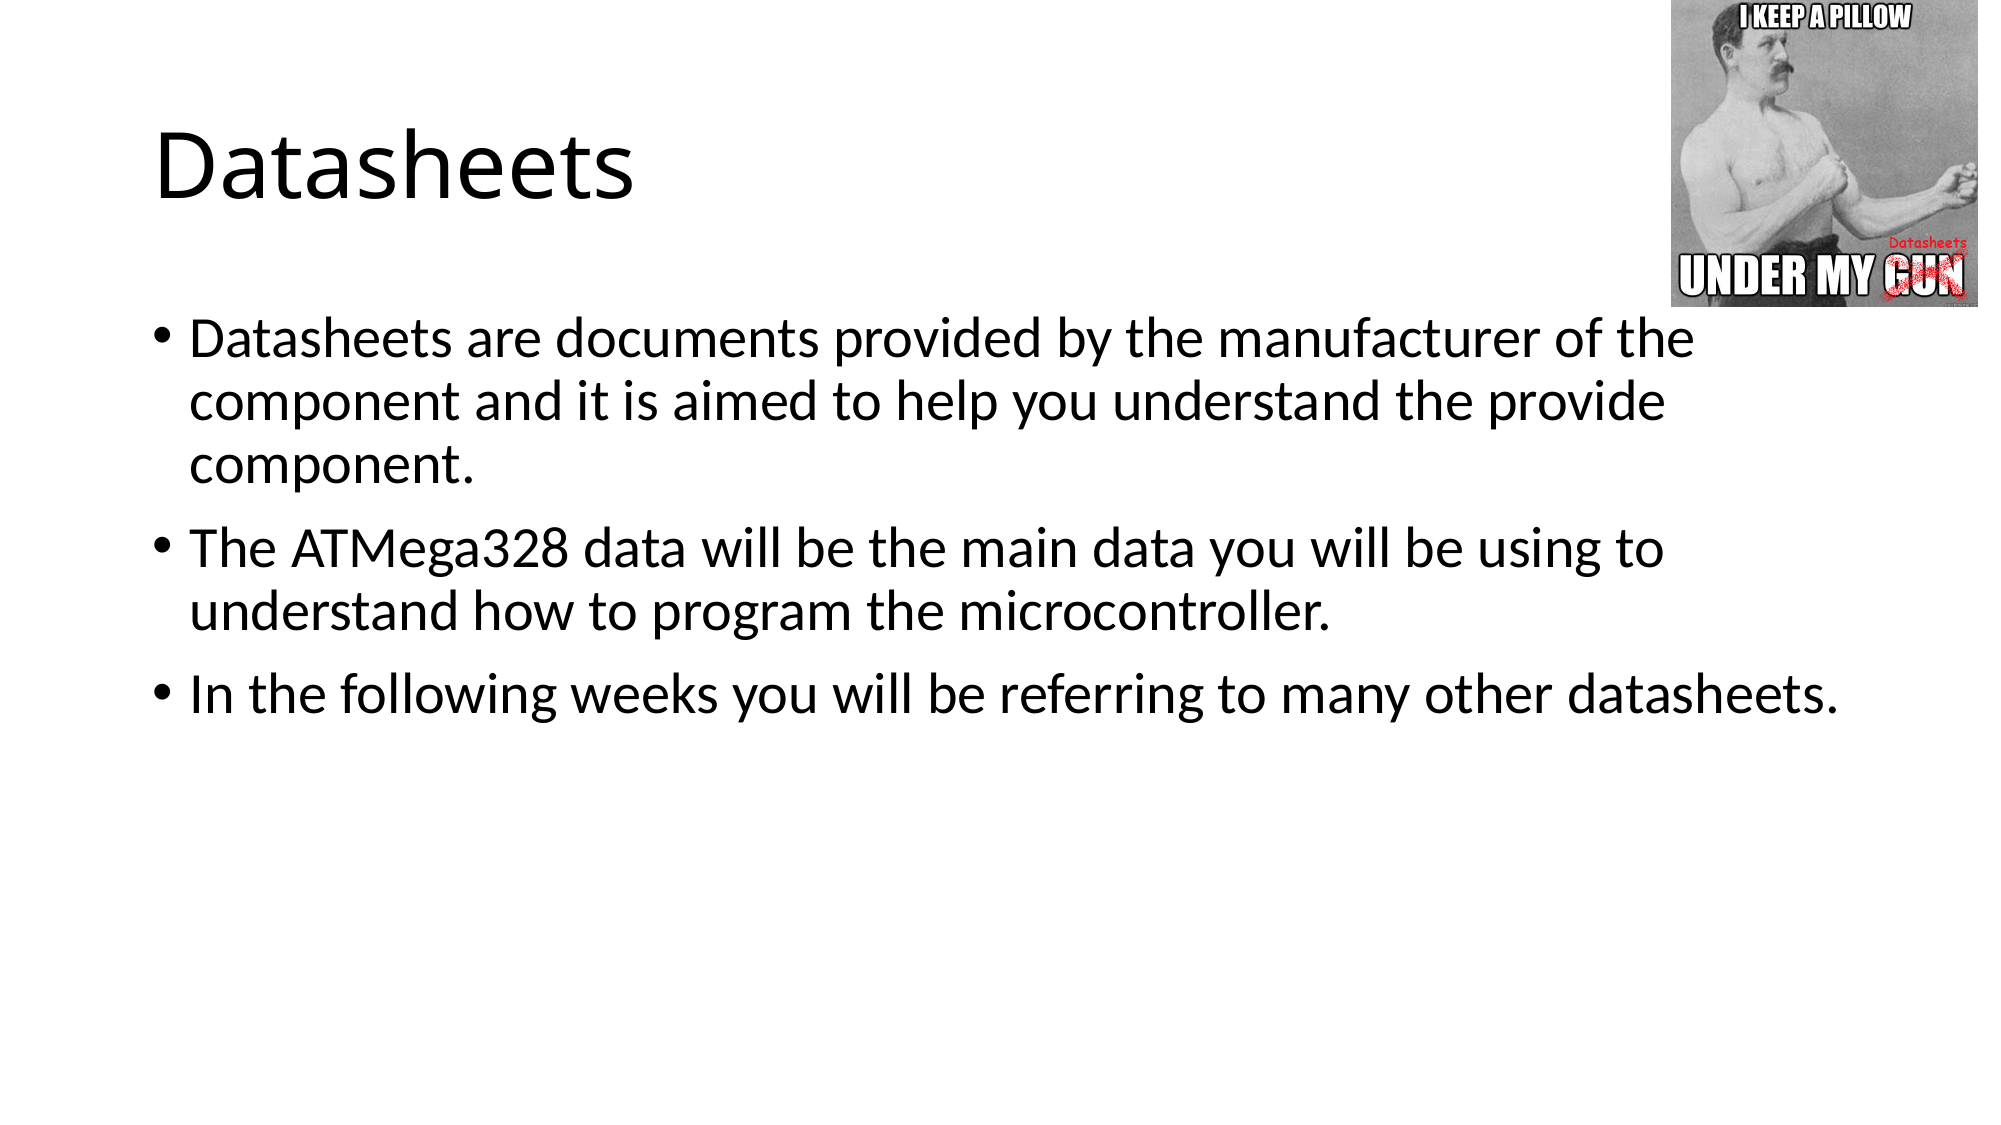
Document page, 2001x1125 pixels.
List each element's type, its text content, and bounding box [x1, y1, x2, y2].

picture [1671, 0, 1978, 307]
title Datasheets [137, 59, 1671, 278]
list Datasheets are documents provided by the manufacturer of the component and it is aimed to help you understand the provide component. The ATMega328 data will be the main data you will be using to understand how to program the microcontroller. In the following weeks you will be referring to many other datasheets. [137, 299, 1863, 1014]
